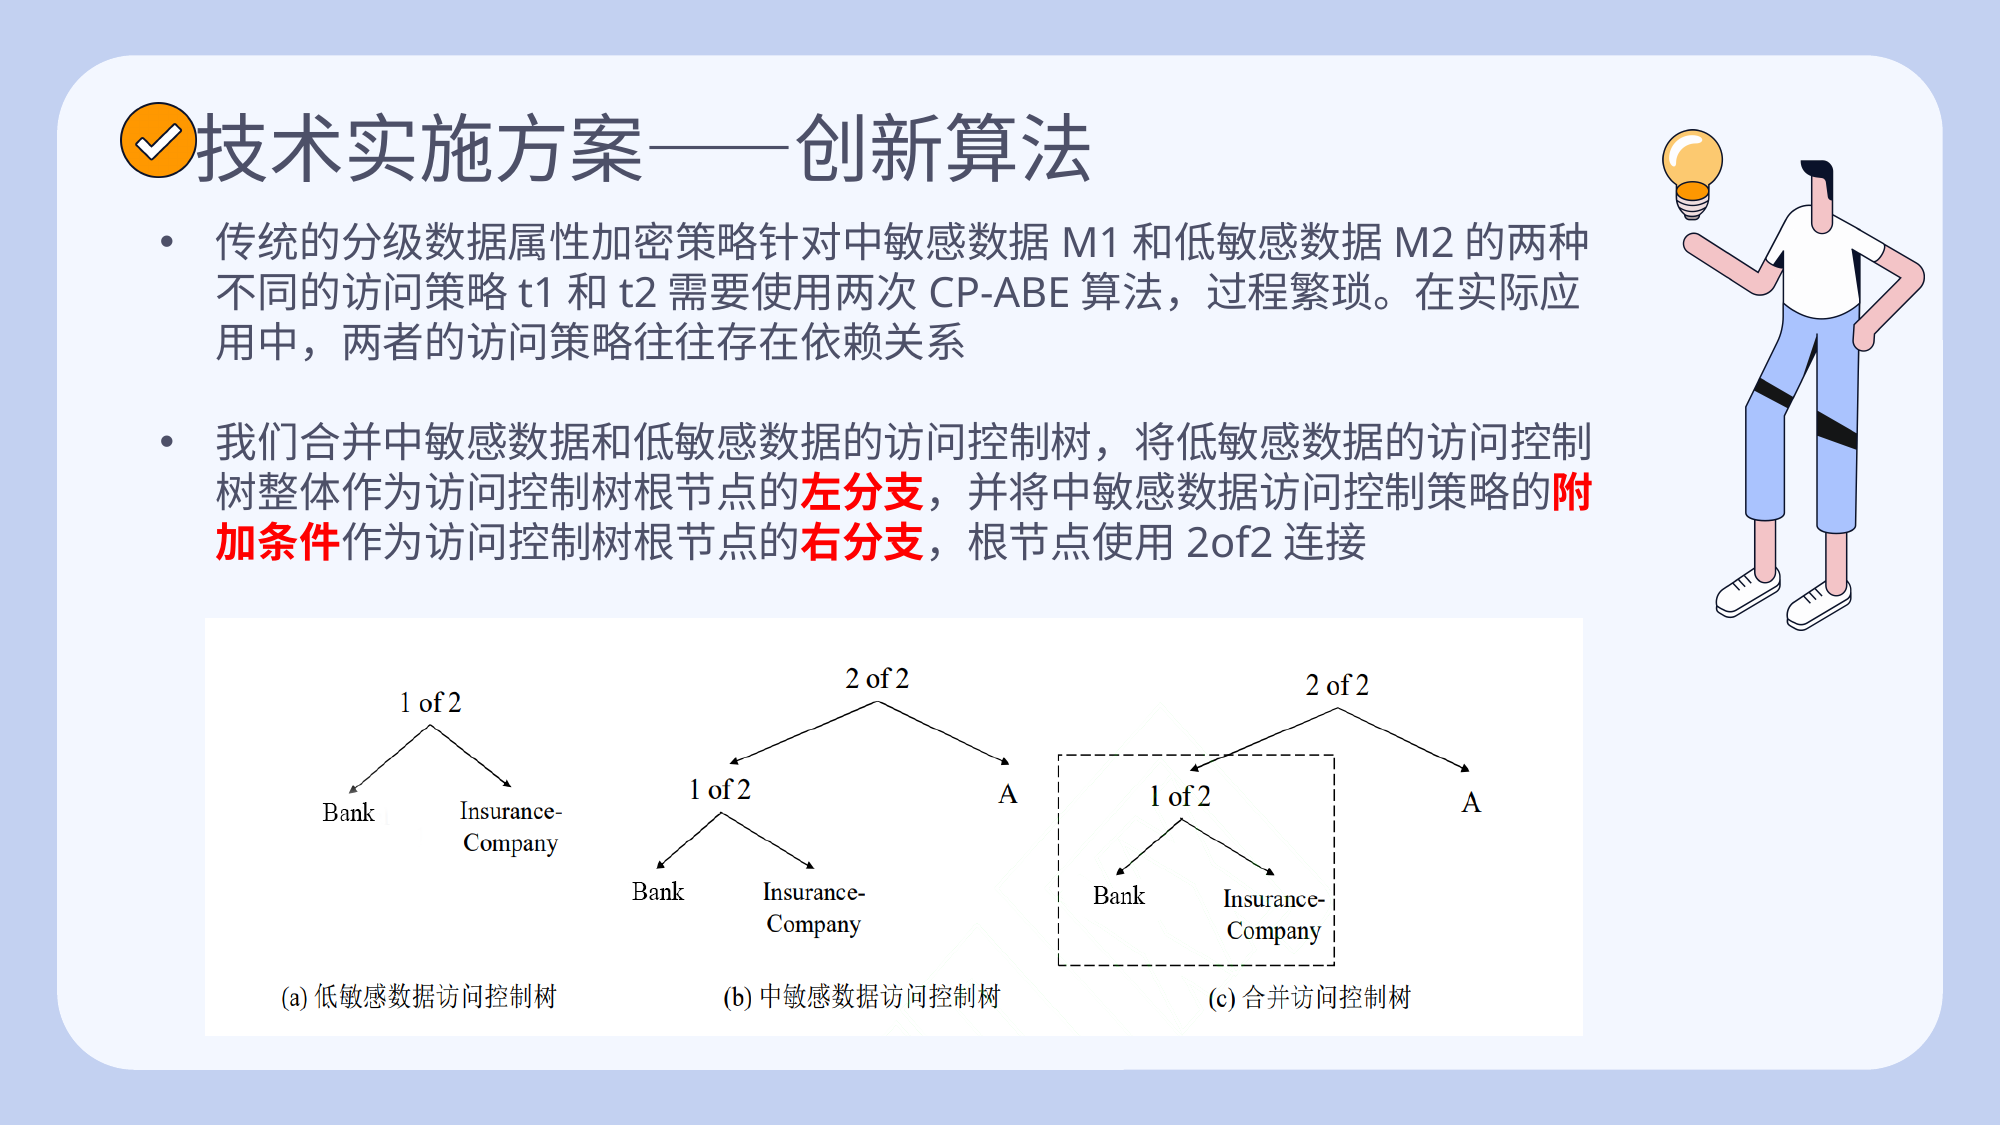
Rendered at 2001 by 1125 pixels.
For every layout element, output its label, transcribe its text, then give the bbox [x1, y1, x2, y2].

picture [120, 102, 197, 178]
picture [205, 618, 1583, 1036]
text_box 技术实施方案——创新算法 [194, 152, 1166, 208]
text_box 传统的分级数据属性加密策略针对中敏感数据M1和低敏感数据M2的两种不同的访问策略t1和t2需要使用两次CP-ABE算法，过程繁琐。在实际应用中，两者的访问策略往往存在依赖关系 我们合并中敏感数据和低敏感数据的访问控制树，将低敏感数据的访问控制树整体作为访问控制树根节点的左分支，并将中敏感数据访问控制策略的附加条件作为访问控制树根节点的右分支，根节点使用2of2连接 [144, 208, 1637, 583]
picture [1662, 129, 1925, 631]
